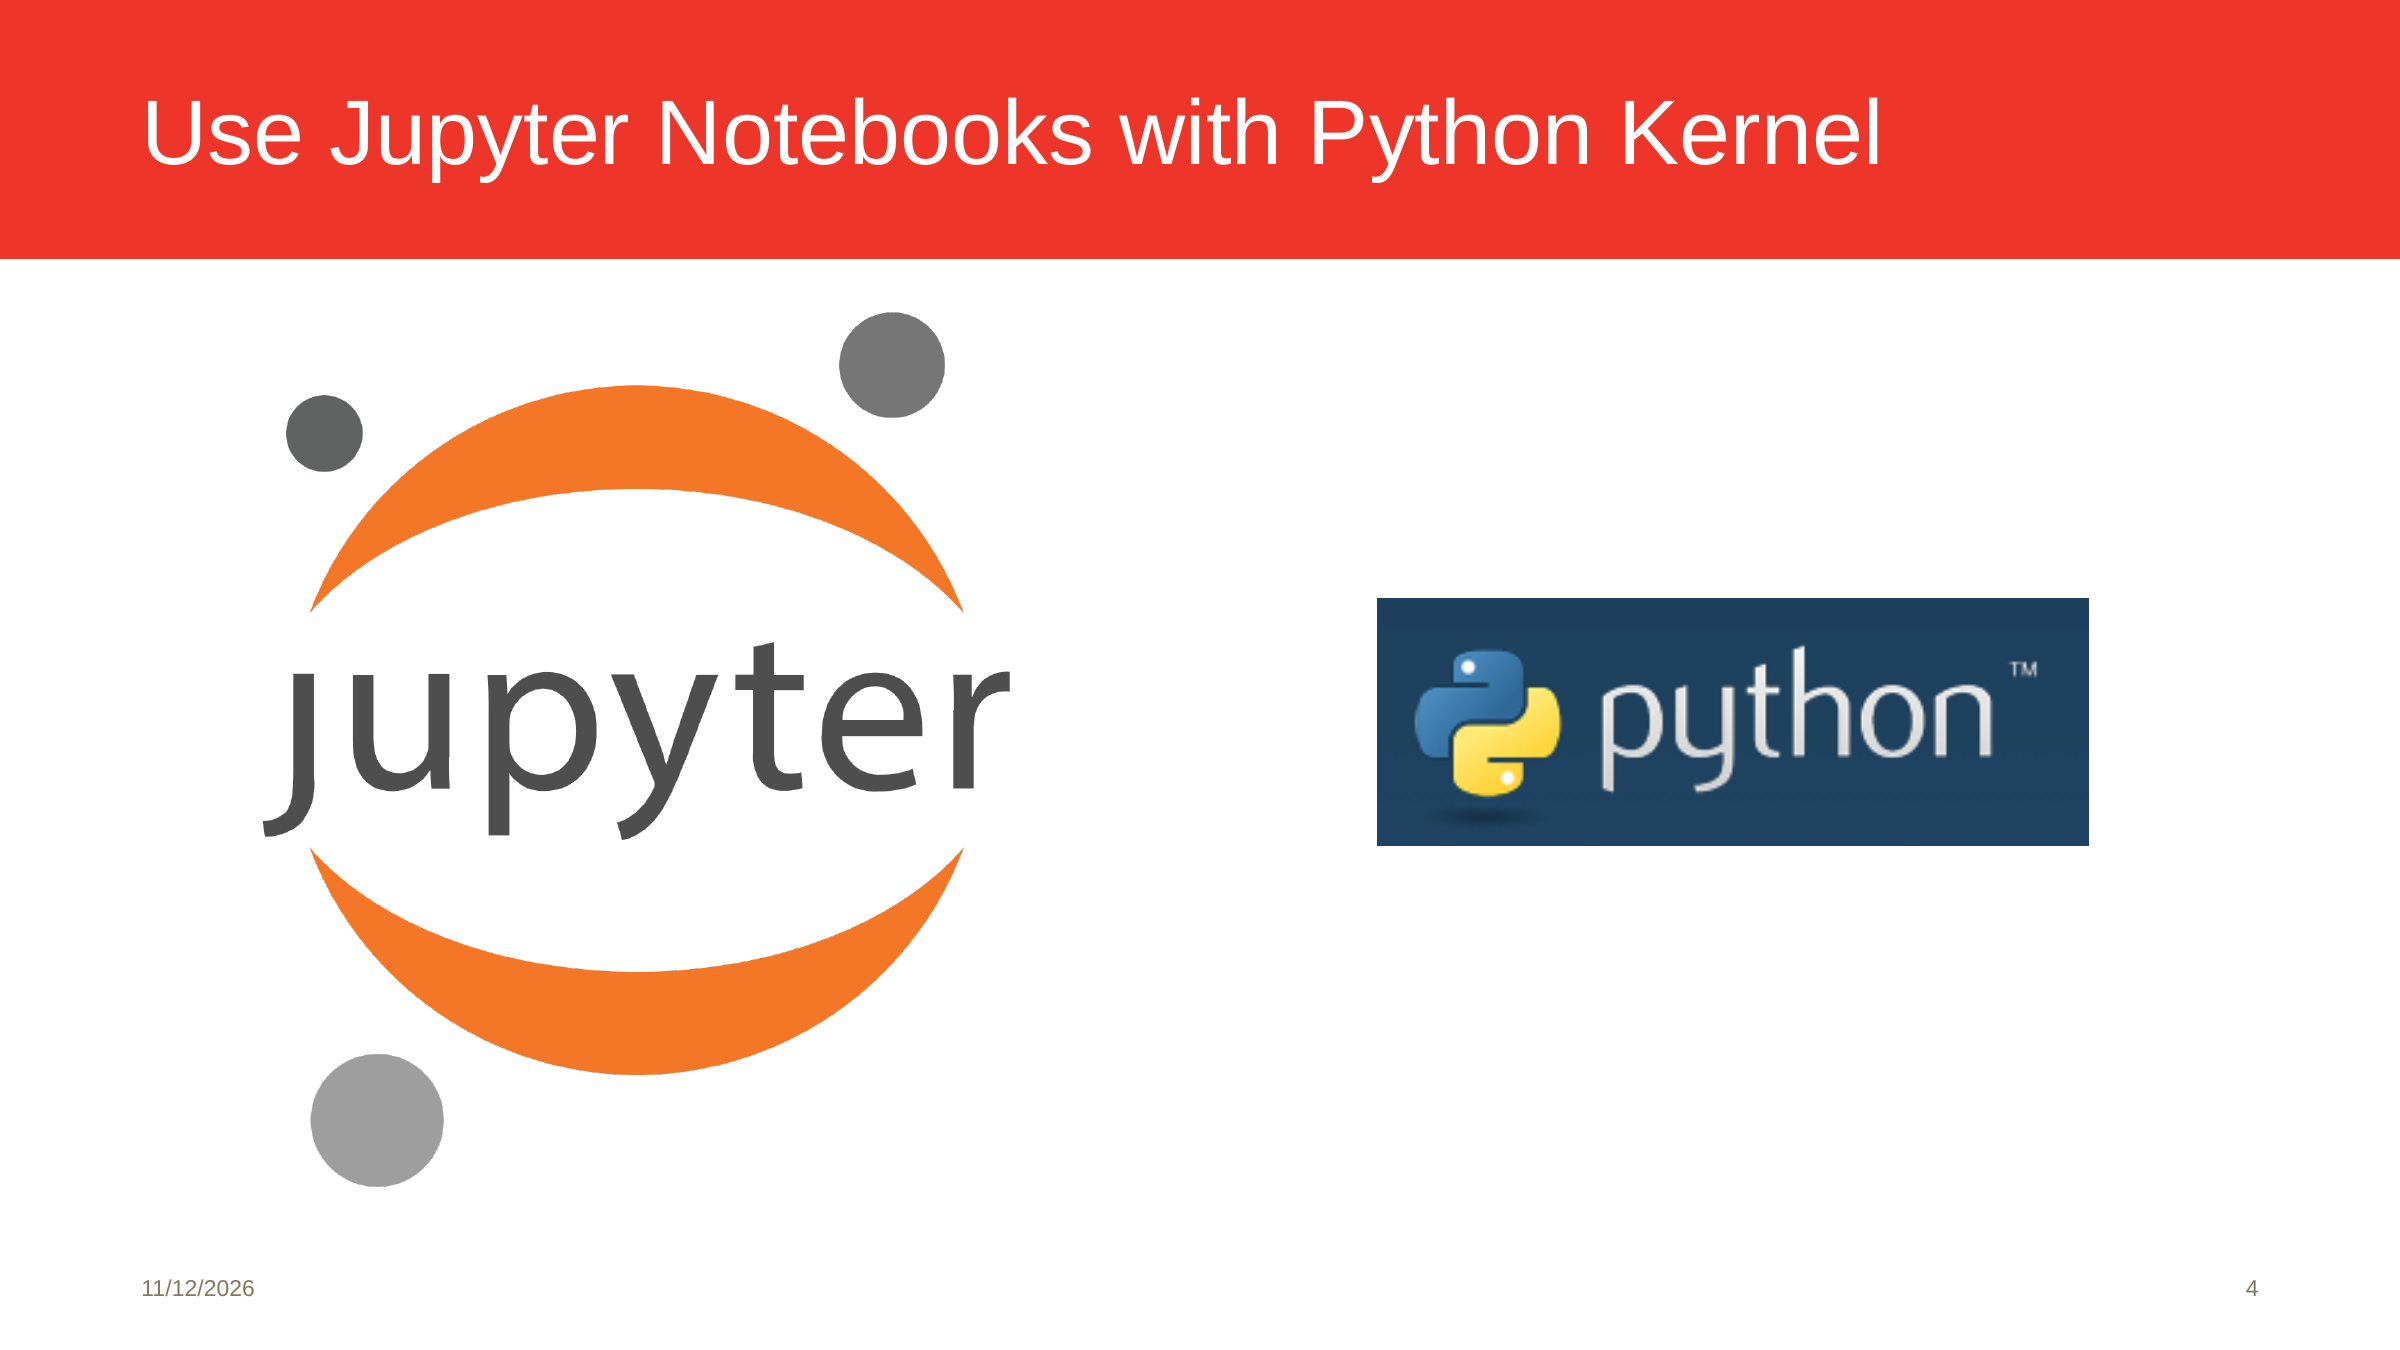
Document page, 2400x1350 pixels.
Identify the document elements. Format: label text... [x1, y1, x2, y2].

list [253, 299, 1023, 1192]
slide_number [120, 1251, 680, 1324]
title Use Jupyter Notebooks with Python Kernel [120, 15, 2280, 241]
slide_number 4 [1719, 1251, 2280, 1324]
picture [0, 0, 2400, 1350]
